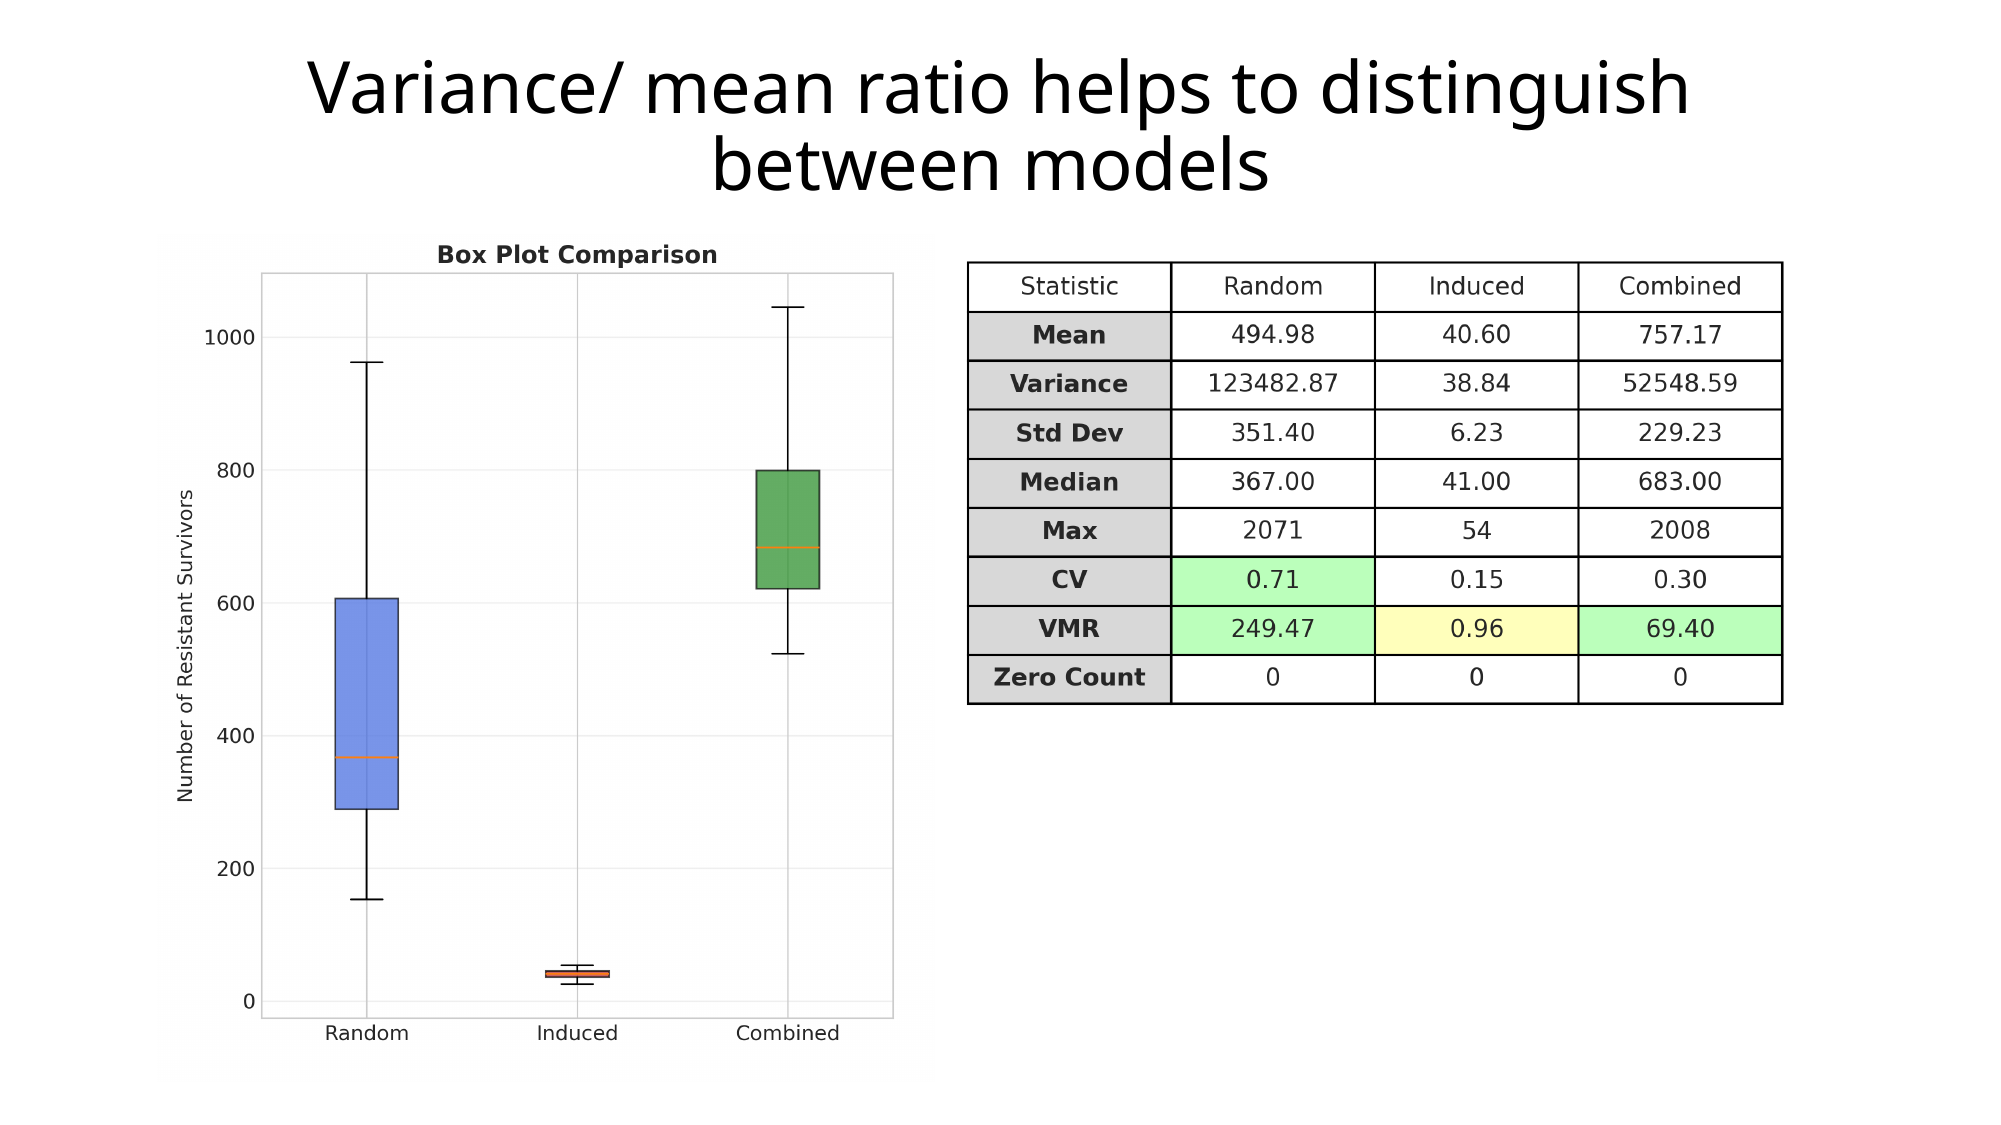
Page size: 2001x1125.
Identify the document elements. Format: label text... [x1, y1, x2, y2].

picture [156, 234, 935, 1083]
title Variance/ mean ratio helps to distinguish between models [277, 43, 1723, 214]
picture [947, 234, 1814, 738]
